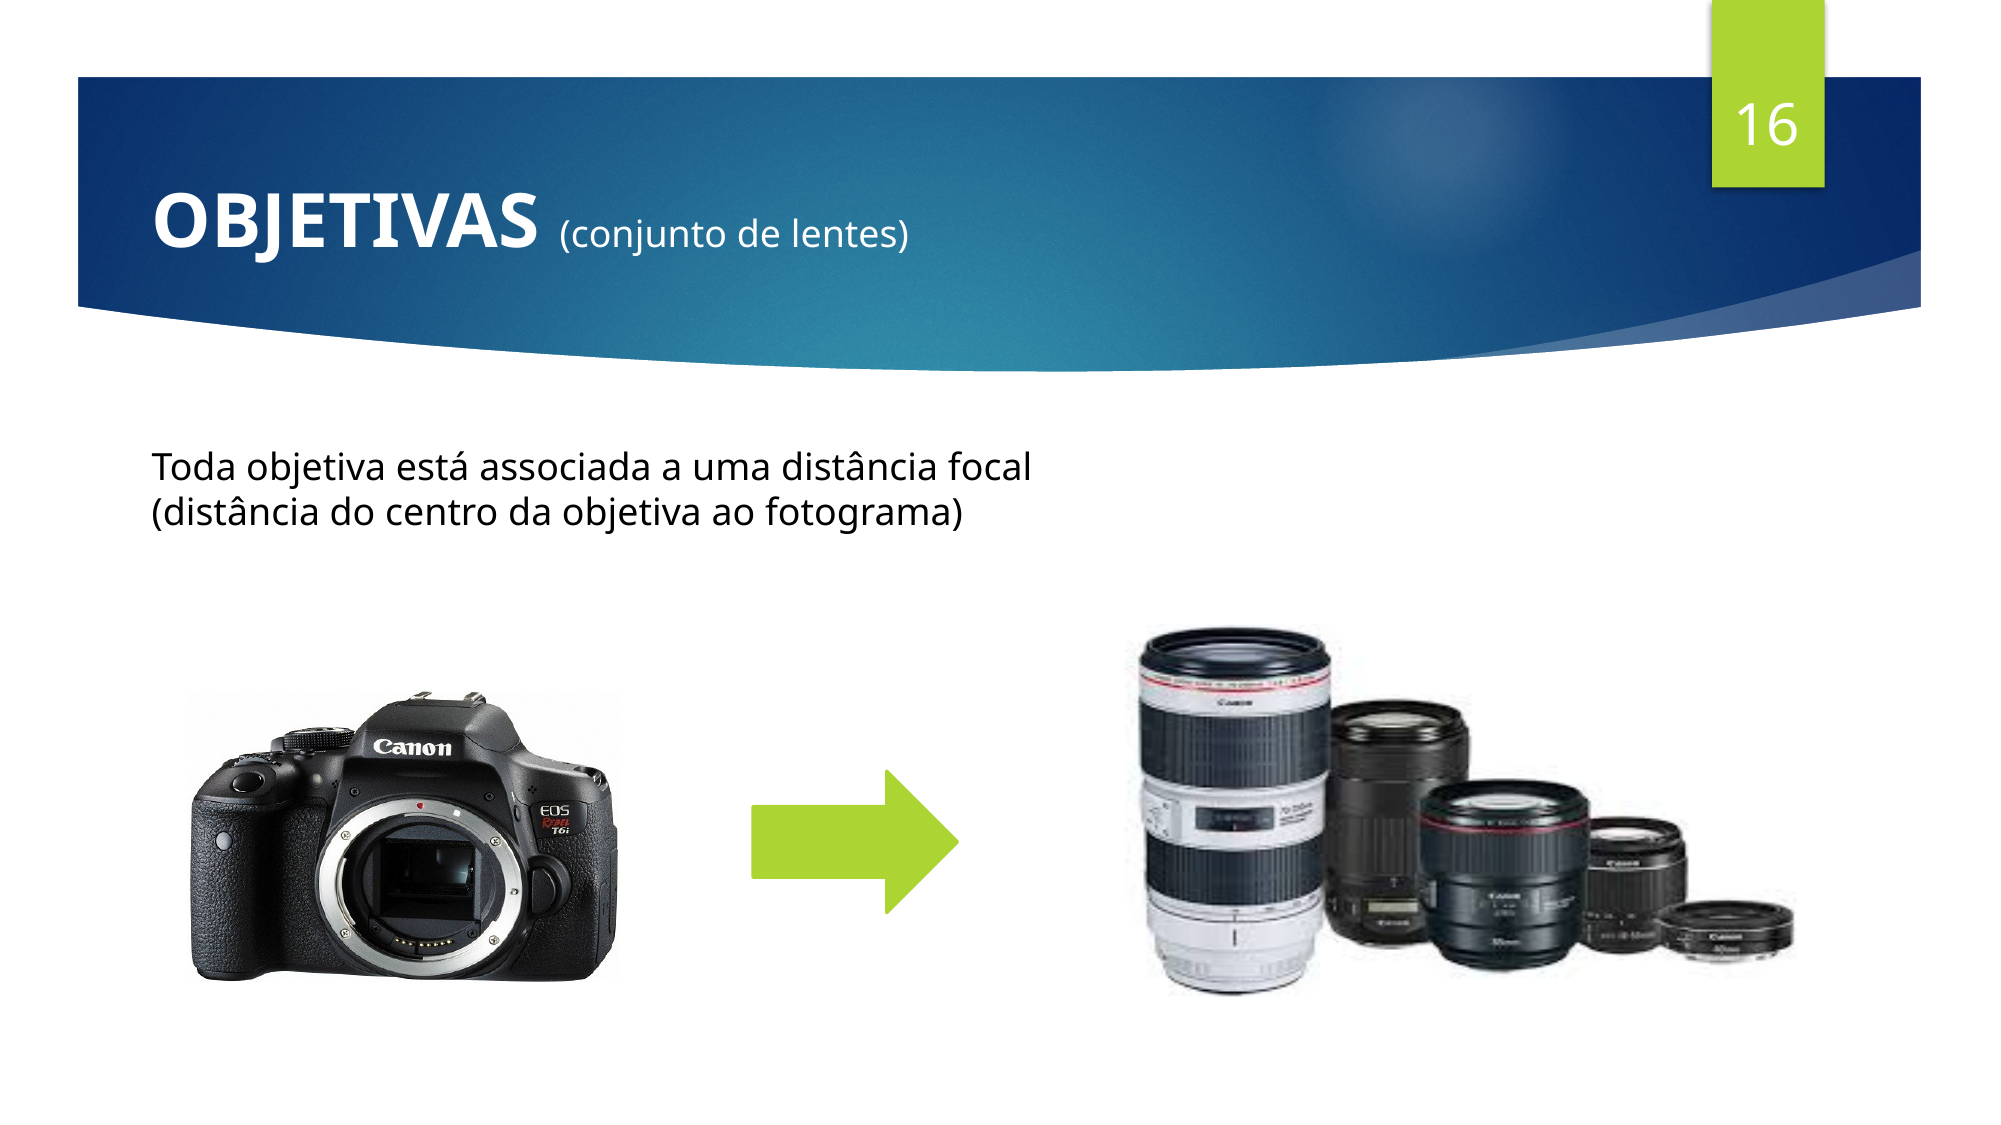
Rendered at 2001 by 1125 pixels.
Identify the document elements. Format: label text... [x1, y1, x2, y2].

text_box [752, 771, 958, 913]
picture [1123, 624, 1811, 1002]
title OBJETIVAS (conjunto de lentes) Toda objetiva está associada a uma distância focal (distância do centro da objetiva ao fotograma) [136, 294, 1931, 411]
picture [182, 681, 626, 992]
slide_number 16 [1698, 48, 1836, 175]
picture [79, 78, 1920, 314]
